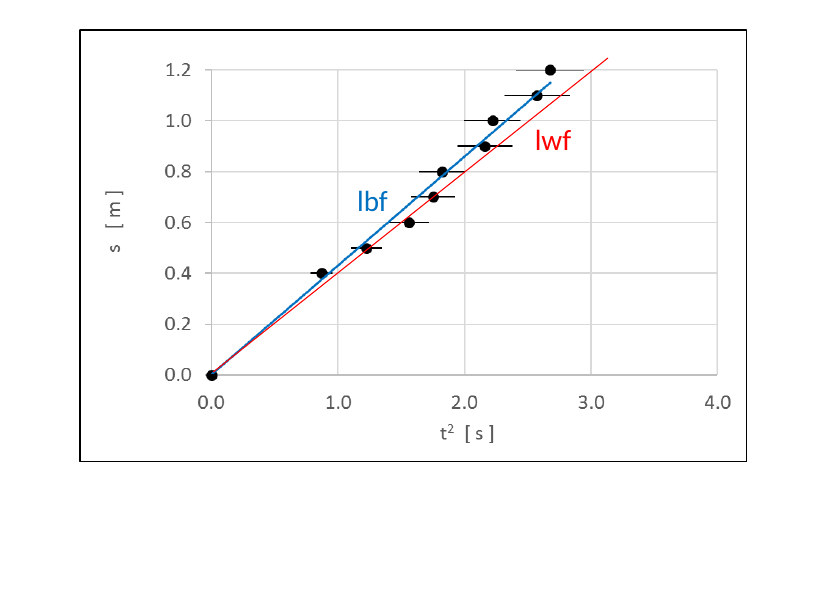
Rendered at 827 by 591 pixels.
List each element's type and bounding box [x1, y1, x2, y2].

text_box [213, 57, 608, 372]
picture [79, 29, 747, 462]
